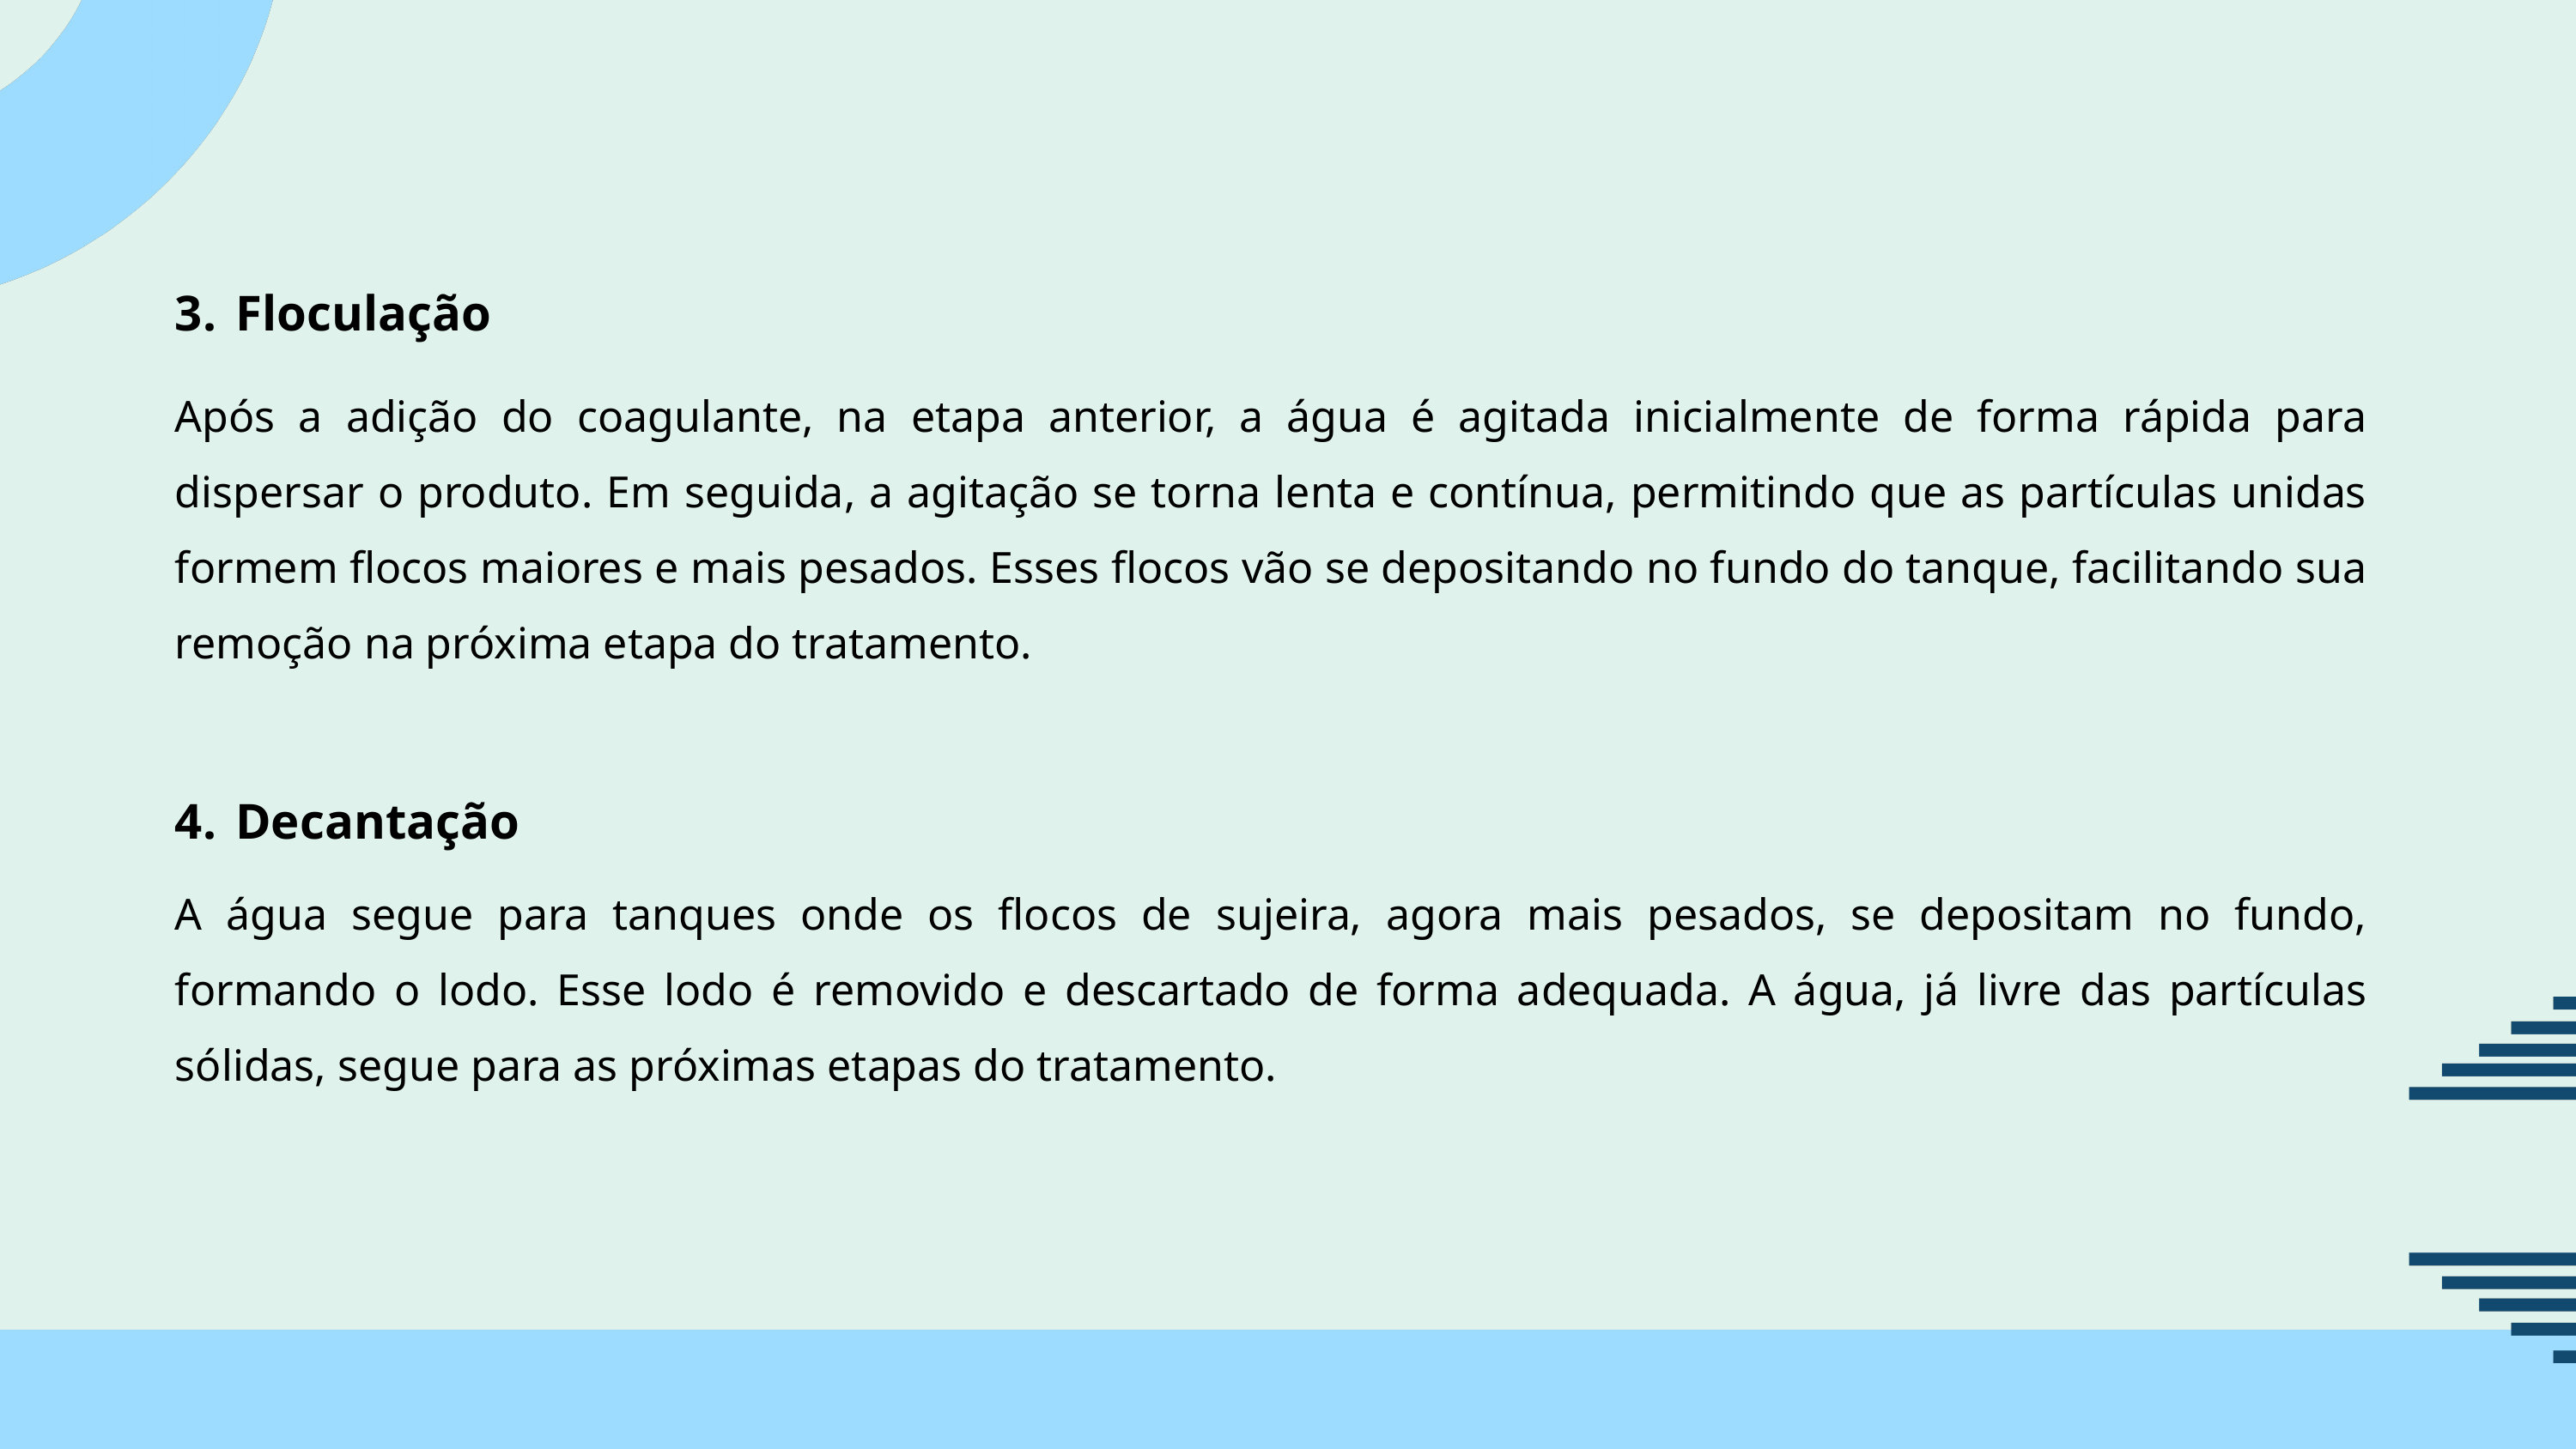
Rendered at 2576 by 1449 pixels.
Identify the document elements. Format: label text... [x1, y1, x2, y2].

text_box 3. [174, 255, 236, 341]
text_box [0, 0, 287, 304]
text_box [0, 1329, 2576, 1449]
text_box 4. [174, 763, 236, 849]
text_box Decantação [236, 763, 2478, 849]
text_box Após a adição do coagulante, na etapa anterior, a água é agitada inicialmente de forma rápida para dispersar o produto. Em seguida, a agitação se torna lenta e contínua, permitindo que as partículas unidas formem flocos maiores e mais pesados. Esses flocos vão se depositando no fundo do tanque, facilitando sua remoção na próxima etapa do tratamento. [174, 365, 2368, 743]
text_box [2409, 997, 2576, 1326]
text_box Floculação [236, 255, 2091, 341]
text_box A água segue para tanques onde os flocos de sujeira, agora mais pesados, se depositam no fundo, formando o lodo. Esse lodo é removido e descartado de forma adequada. A água, já livre das partículas sólidas, segue para as próximas etapas do tratamento. [174, 863, 2368, 1166]
